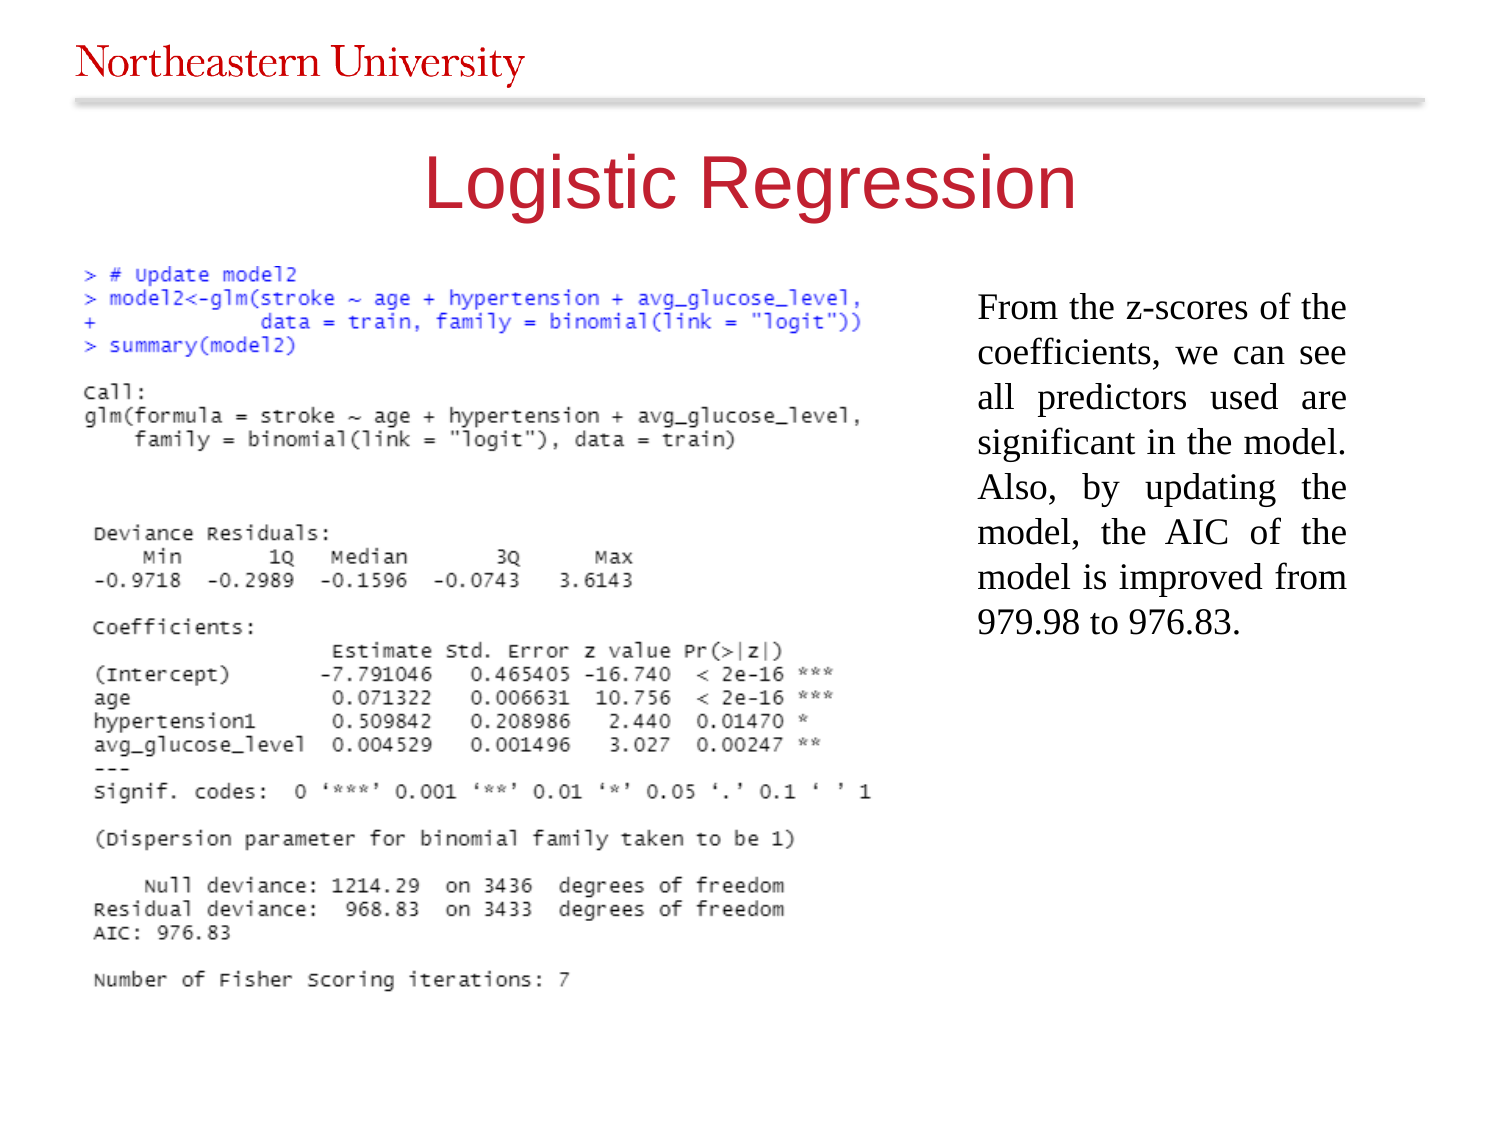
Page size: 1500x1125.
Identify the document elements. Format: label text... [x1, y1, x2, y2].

picture [79, 266, 898, 459]
text_box From the z-scores of the coefficients, we can see all predictors used are significant in the model. Also, by updating the model, the AIC of the model is improved from 979.98 to 976.83. [962, 274, 1363, 650]
picture [85, 520, 882, 993]
title Logistic Regression [76, 126, 1426, 264]
picture [75, 44, 525, 88]
